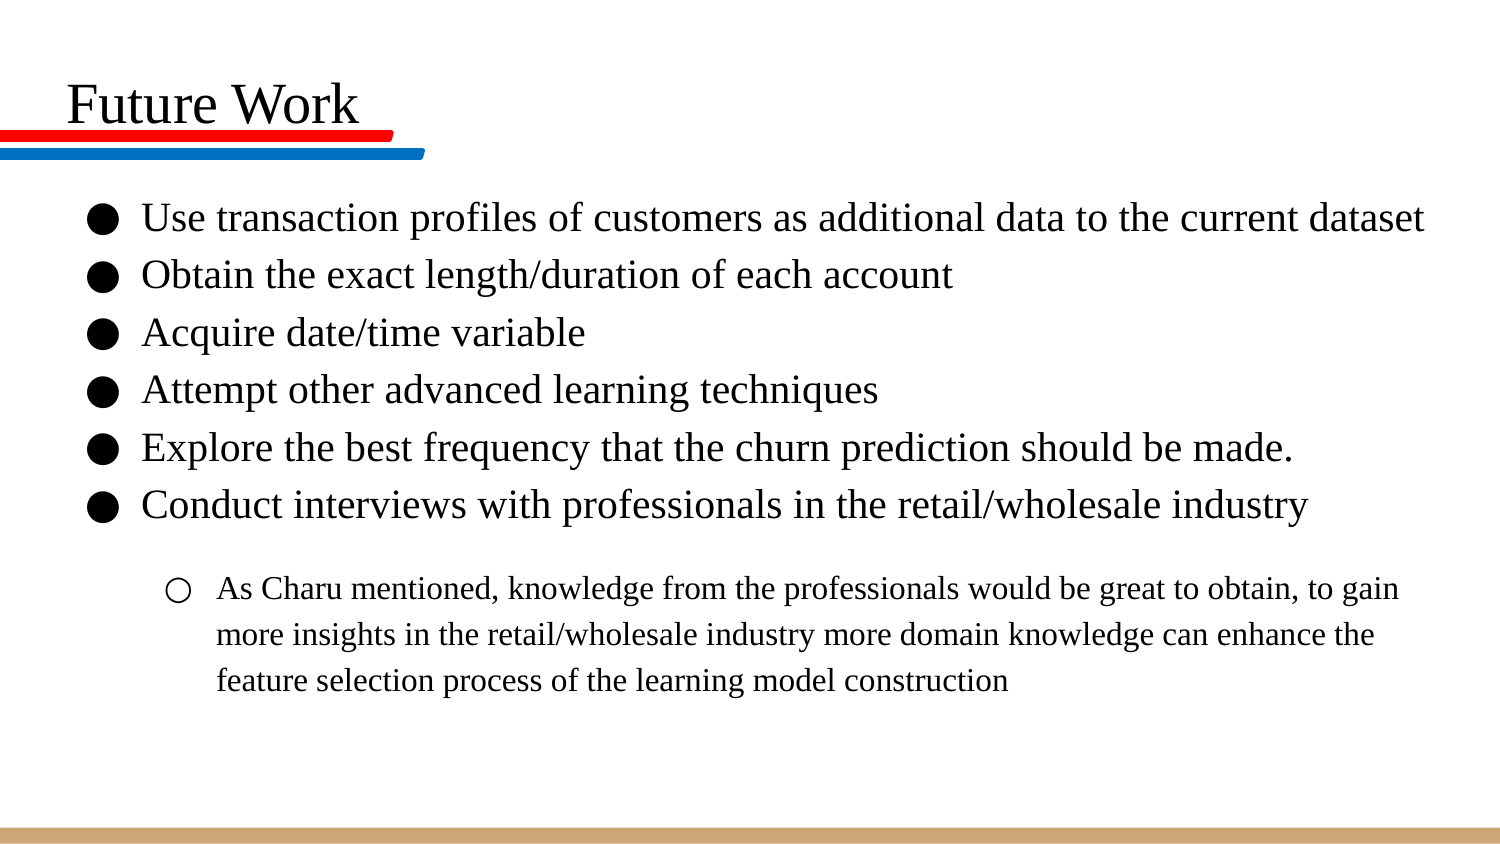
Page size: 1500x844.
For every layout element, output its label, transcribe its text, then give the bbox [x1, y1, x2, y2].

text_box [0, 148, 425, 160]
list Use transaction profiles of customers as additional data to the current dataset Obtain the exact length/duration of each account Acquire date/time variable Attempt other advanced learning techniques Explore the best frequency that the churn prediction should be made. Conduct interviews with professionals in the retail/wholesale industry As Charu mentioned, knowledge from the professionals would be great to obtain, to gain more insights in the retail/wholesale industry more domain knowledge can enhance the feature selection process of the learning model construction [51, 166, 1463, 812]
title Future Work [51, 59, 885, 151]
text_box [0, 130, 394, 142]
